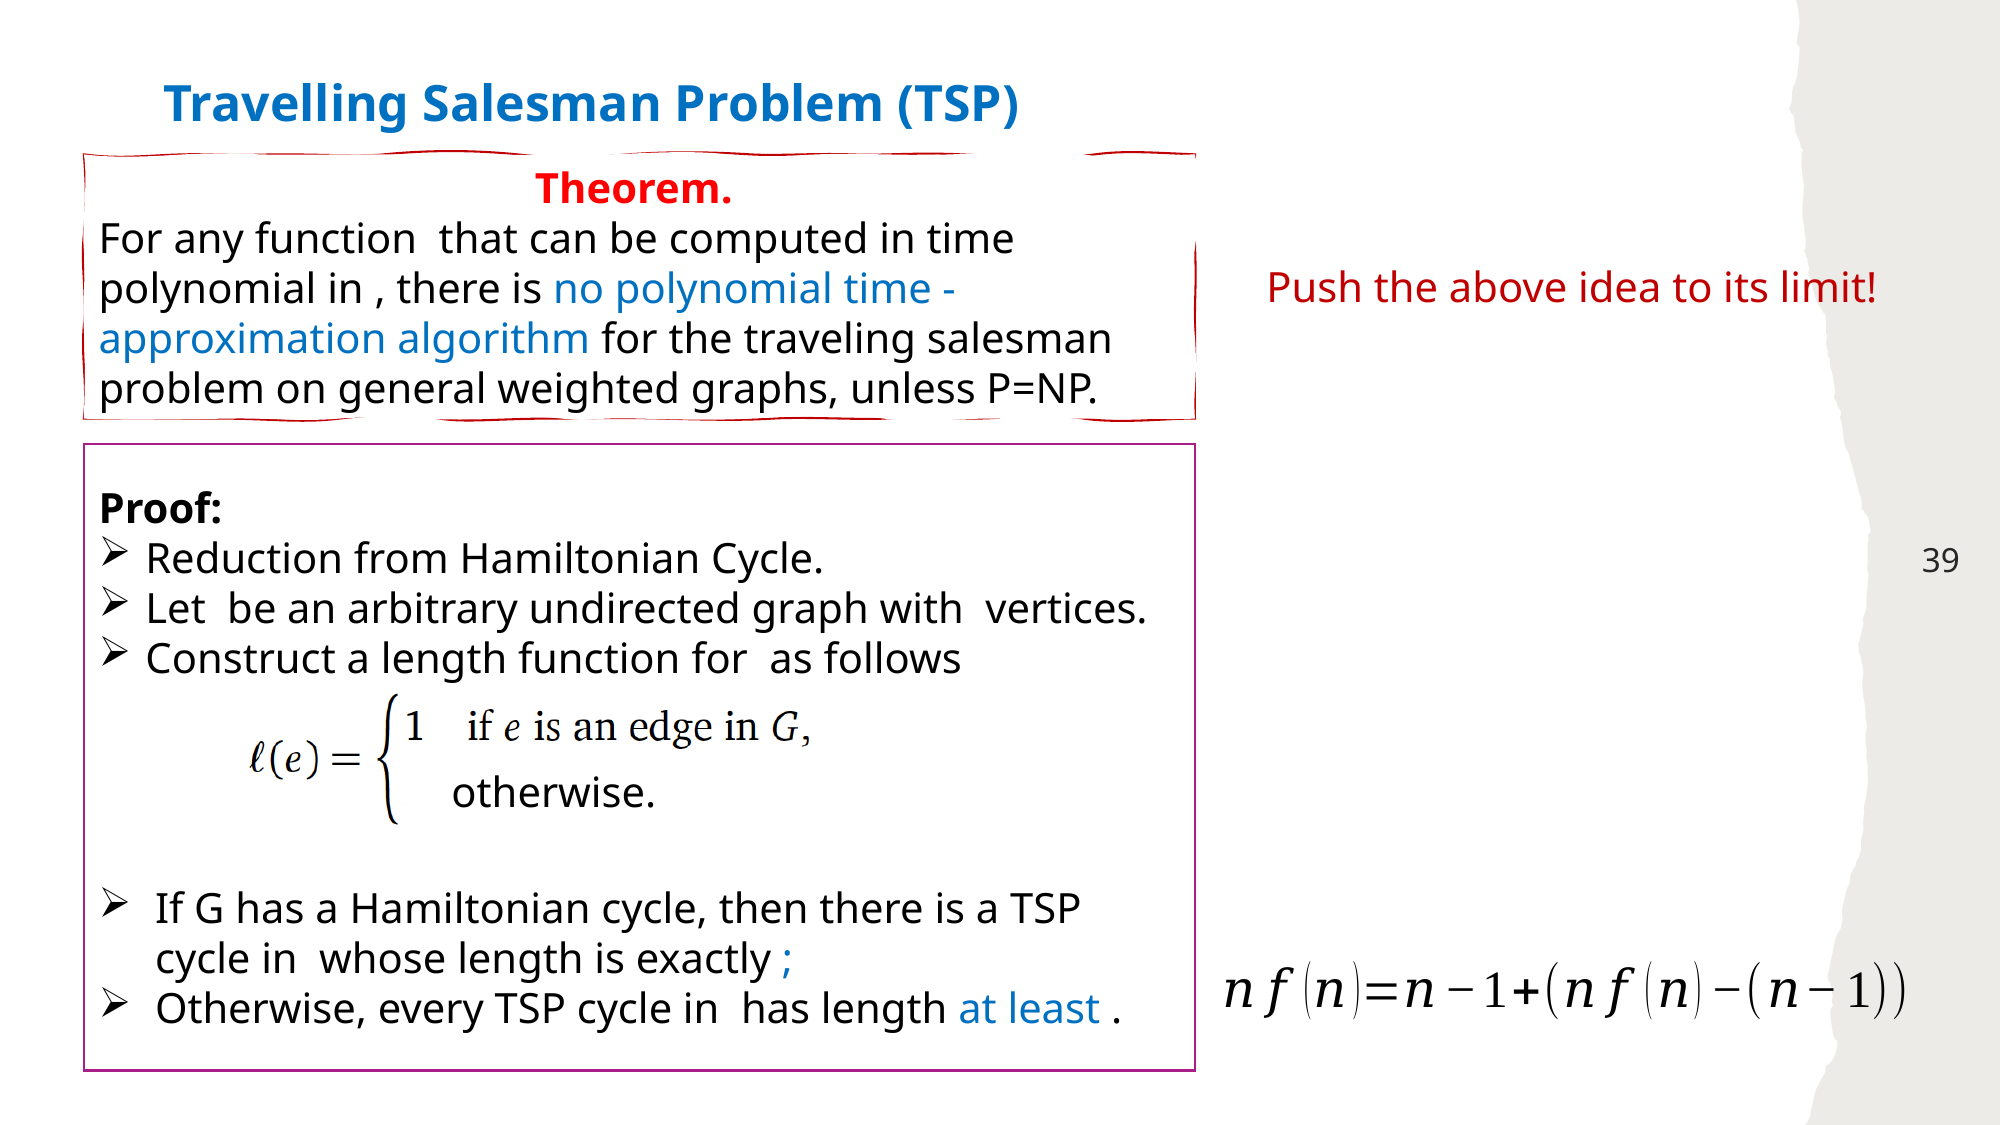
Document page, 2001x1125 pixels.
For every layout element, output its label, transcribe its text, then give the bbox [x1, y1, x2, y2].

picture [1789, 0, 2000, 1125]
picture [203, 686, 865, 837]
text_box Travelling Salesman Problem (TSP) [148, 64, 1035, 140]
text_box Push the above idea to its limit! [1251, 253, 1893, 319]
slide_number 39 [1896, 514, 1986, 610]
